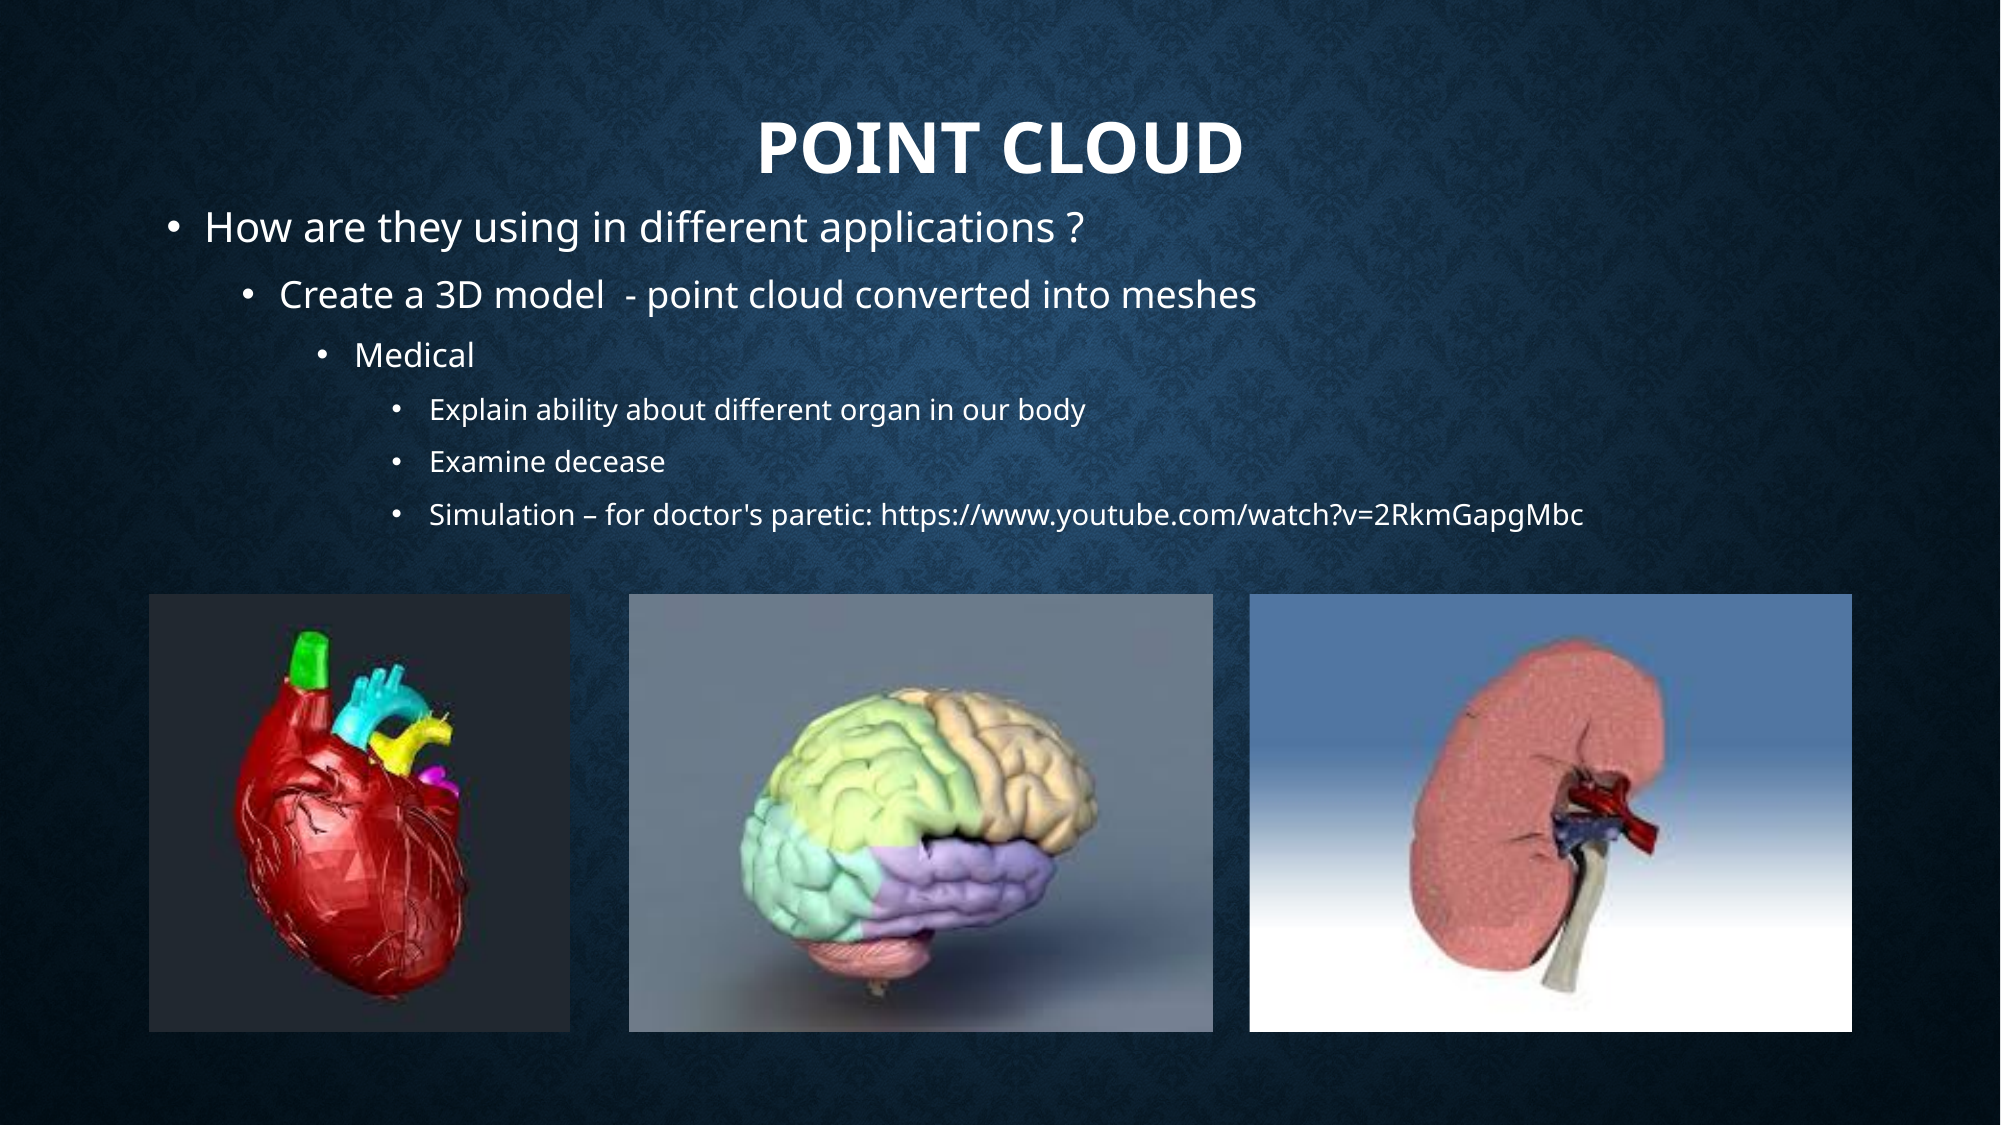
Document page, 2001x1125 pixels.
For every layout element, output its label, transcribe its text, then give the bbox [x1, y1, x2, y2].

picture [1249, 594, 1853, 1033]
picture [149, 594, 571, 1033]
picture [628, 594, 1213, 1033]
list How are they using in different applications ? Create a 3D model - point cloud converted into meshes Medical Explain ability about different organ in our body Examine decease Simulation – for doctor's paretic: https://www.youtube.com/watch?v=2RkmGapgMbc [151, 183, 1851, 790]
title point CLOUD [151, 41, 1851, 183]
